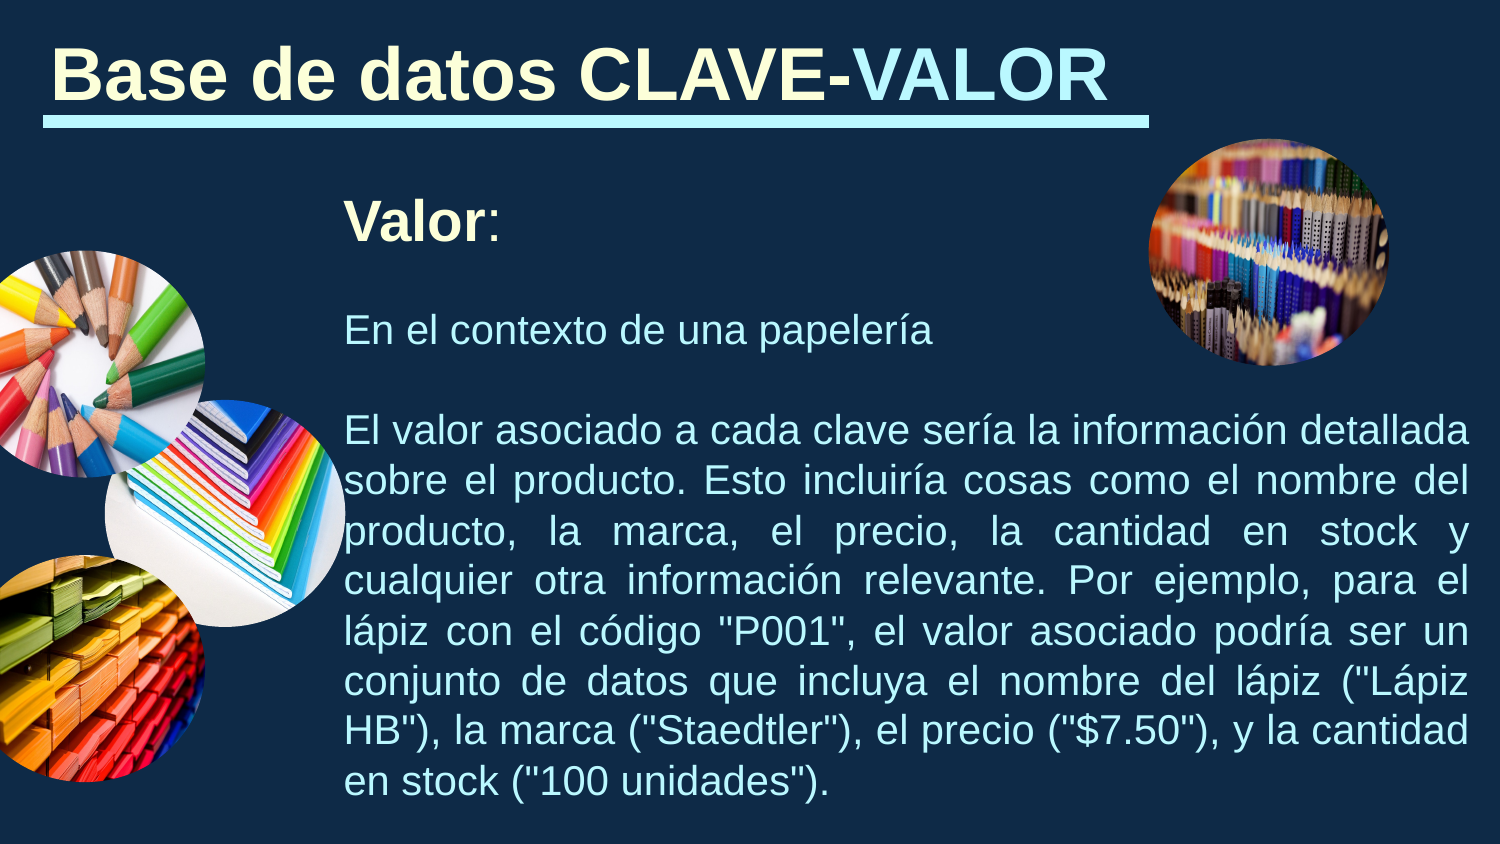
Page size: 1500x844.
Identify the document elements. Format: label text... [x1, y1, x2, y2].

title Base de datos CLAVE-VALOR [12, 10, 1169, 141]
text_box Valor: En el contexto de una papelería El valor asociado a cada clave sería la información detallada sobre el producto. Esto incluiría cosas como el nombre del producto, la marca, el precio, la cantidad en stock y cualquier otra información relevante. Por ejemplo, para el lápiz con el código "P001", el valor asociado podría ser un conjunto de datos que incluya el nombre del lápiz ("Lápiz HB"), la marca ("Staedtler"), el precio ("$7.50"), y la cantidad en stock ("100 unidades"). [328, 175, 1486, 811]
text_box [1146, 136, 1392, 368]
text_box [102, 397, 328, 630]
text_box [0, 248, 208, 480]
text_box [0, 553, 208, 785]
